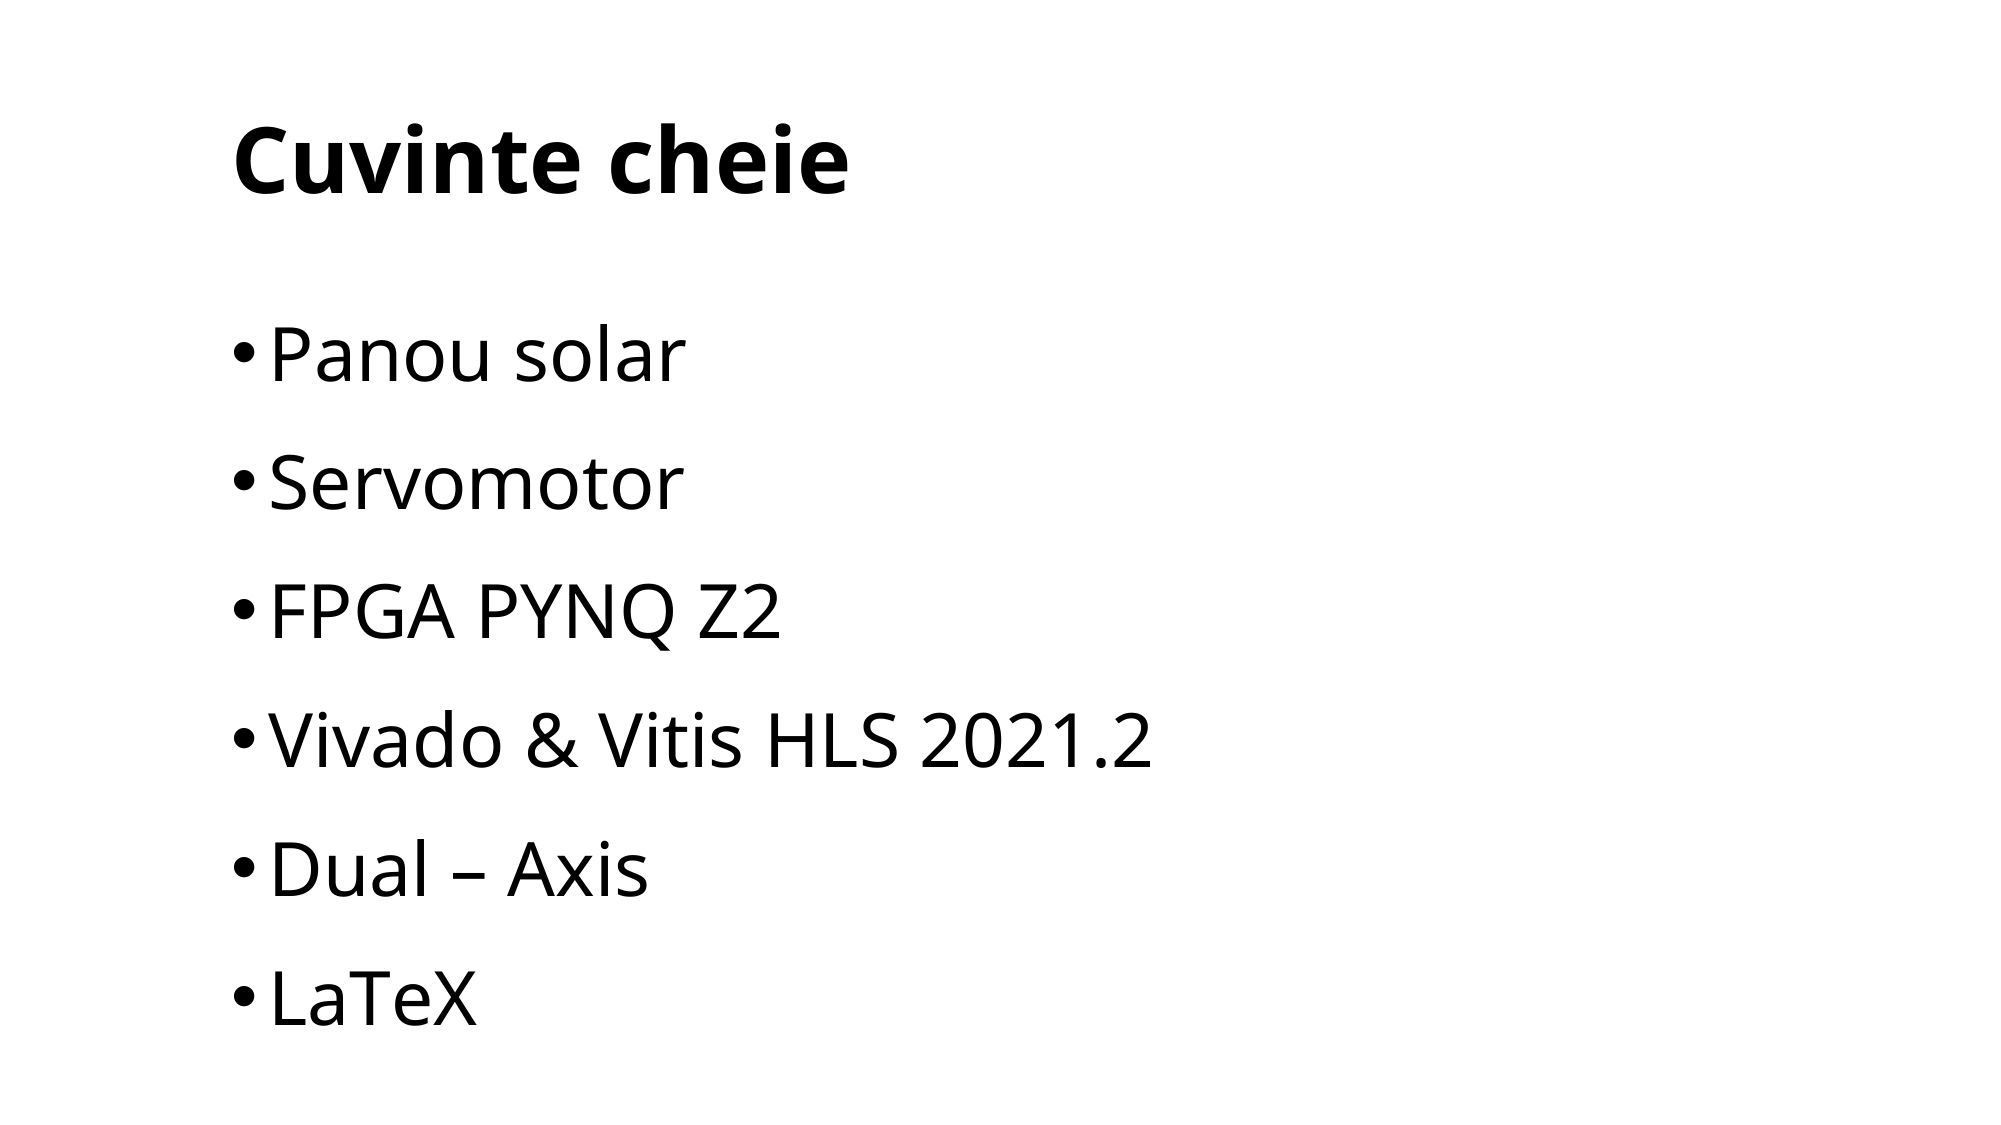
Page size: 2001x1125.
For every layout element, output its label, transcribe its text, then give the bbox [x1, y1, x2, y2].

list Panou solar Servomotor FPGA PYNQ Z2 Vivado & Vitis HLS 2021.2 Dual – Axis LaTeX [216, 280, 1679, 1073]
text_box Cuvinte cheie [216, 94, 1120, 219]
